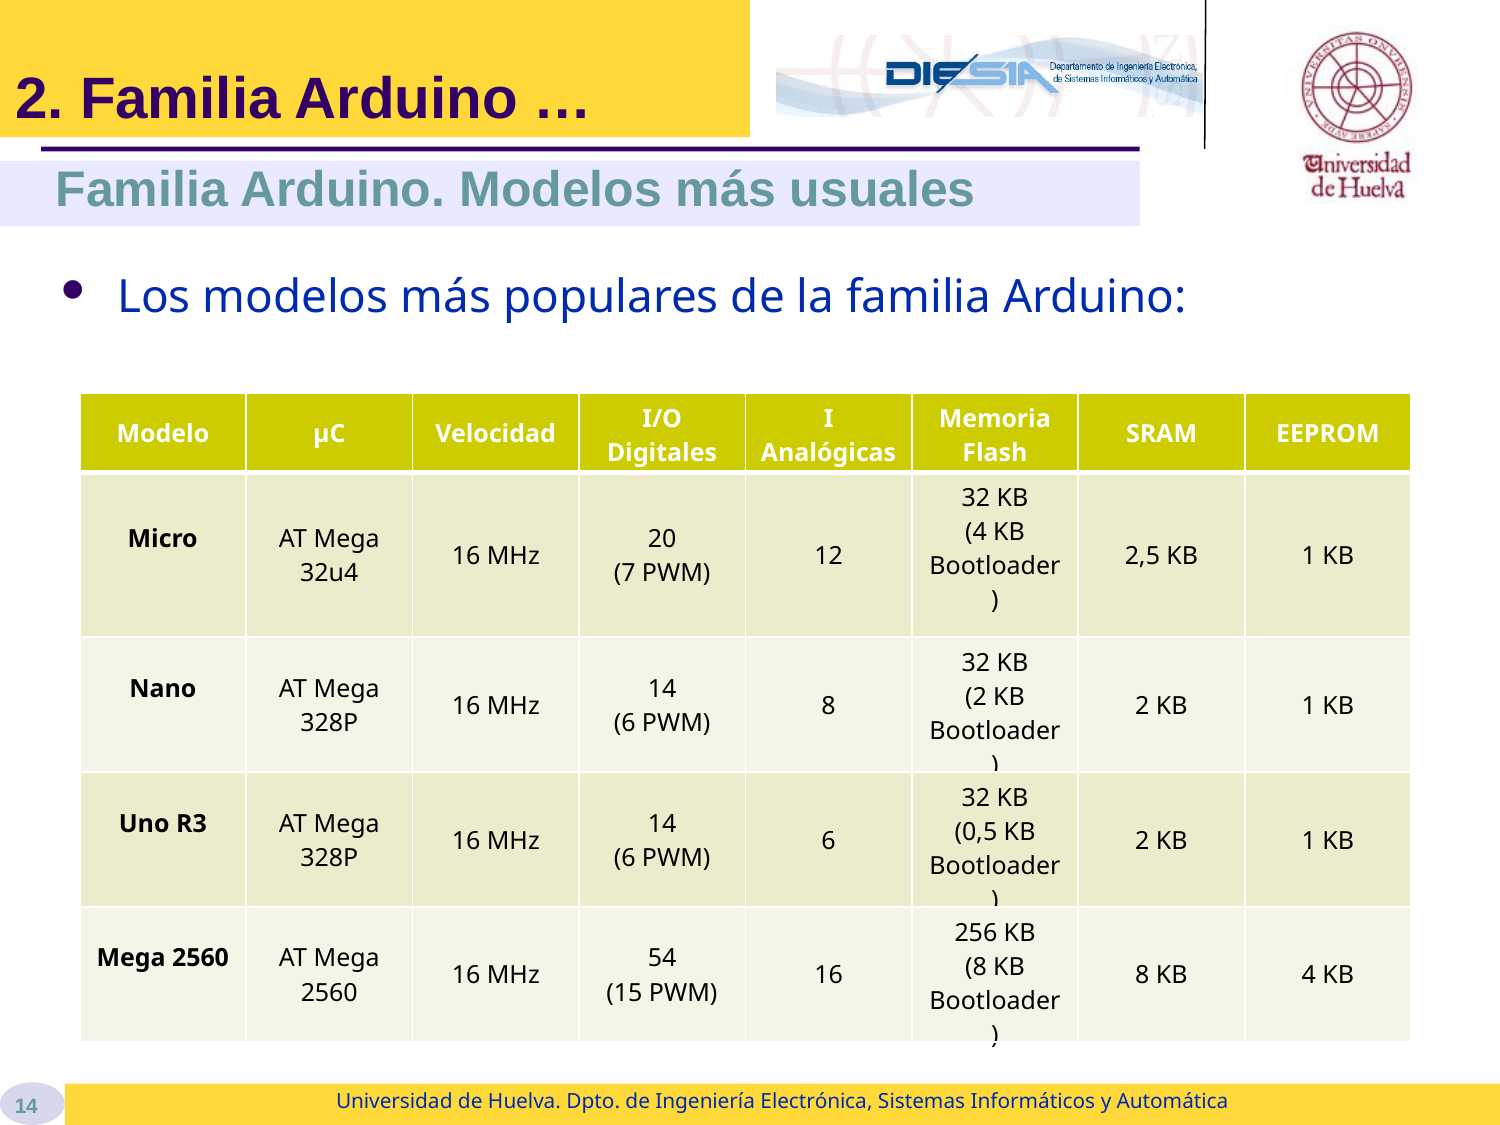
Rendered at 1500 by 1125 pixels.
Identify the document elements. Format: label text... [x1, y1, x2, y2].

table_cell Nano [81, 638, 245, 771]
table_header I/O Digitales [580, 394, 745, 470]
table_cell 4 KB [1246, 908, 1410, 1041]
table_cell Uno R3 [81, 773, 245, 906]
table_cell 2 KB [1079, 638, 1244, 771]
table_cell 1 KB [1246, 475, 1410, 636]
table_header Velocidad [413, 394, 578, 470]
picture [776, 35, 1203, 117]
table_header Modelo [81, 394, 245, 470]
table_cell 1 KB [1246, 773, 1410, 906]
table_cell 16 MHz [413, 908, 578, 1041]
table_cell 14 (6 PWM) [580, 638, 745, 771]
table_cell 32 KB (0,5 KB Bootloader) [913, 773, 1077, 906]
table_cell AT Mega 2560 [247, 908, 412, 1041]
table_header μC [247, 394, 412, 470]
table_cell 14 (6 PWM) [580, 773, 745, 906]
picture [1284, 25, 1429, 205]
table_cell 256 KB (8 KB Bootloader) [913, 908, 1077, 1041]
table_header EEPROM [1246, 394, 1410, 470]
table_cell 2,5 KB [1079, 475, 1244, 636]
table_header Memoria Flash [913, 394, 1077, 470]
table_cell AT Mega 328P [247, 773, 412, 906]
table_cell 32 KB (4 KB Bootloader) [913, 475, 1077, 636]
table_header I Analógicas [746, 394, 911, 470]
table_cell 1 KB [1246, 638, 1410, 771]
table_cell AT Mega 328P [247, 638, 412, 771]
table_cell Micro [81, 475, 245, 636]
table_cell 16 MHz [413, 475, 578, 636]
table_cell 8 KB [1079, 908, 1244, 1041]
table_cell 16 [746, 908, 911, 1041]
table_cell 12 [746, 475, 911, 636]
table_cell 32 KB (2 KB Bootloader) [913, 638, 1077, 771]
table_cell 54 (15 PWM) [580, 908, 745, 1041]
table_cell 6 [746, 773, 911, 906]
list Los modelos más populares de la familia Arduino: [45, 259, 1468, 977]
table_cell 2 KB [1079, 773, 1244, 906]
title 2. Familia Arduino … [0, 0, 750, 138]
table_cell AT Mega 32u4 [247, 475, 412, 636]
table_cell 20 (7 PWM) [580, 475, 745, 636]
table_cell 8 [746, 638, 911, 771]
table_cell 16 MHz [413, 638, 578, 771]
table_cell 16 MHz [413, 773, 578, 906]
text_box Familia Arduino. Modelos más usuales [41, 148, 1412, 224]
table_header SRAM [1079, 394, 1244, 470]
table_cell Mega 2560 [81, 908, 245, 1041]
